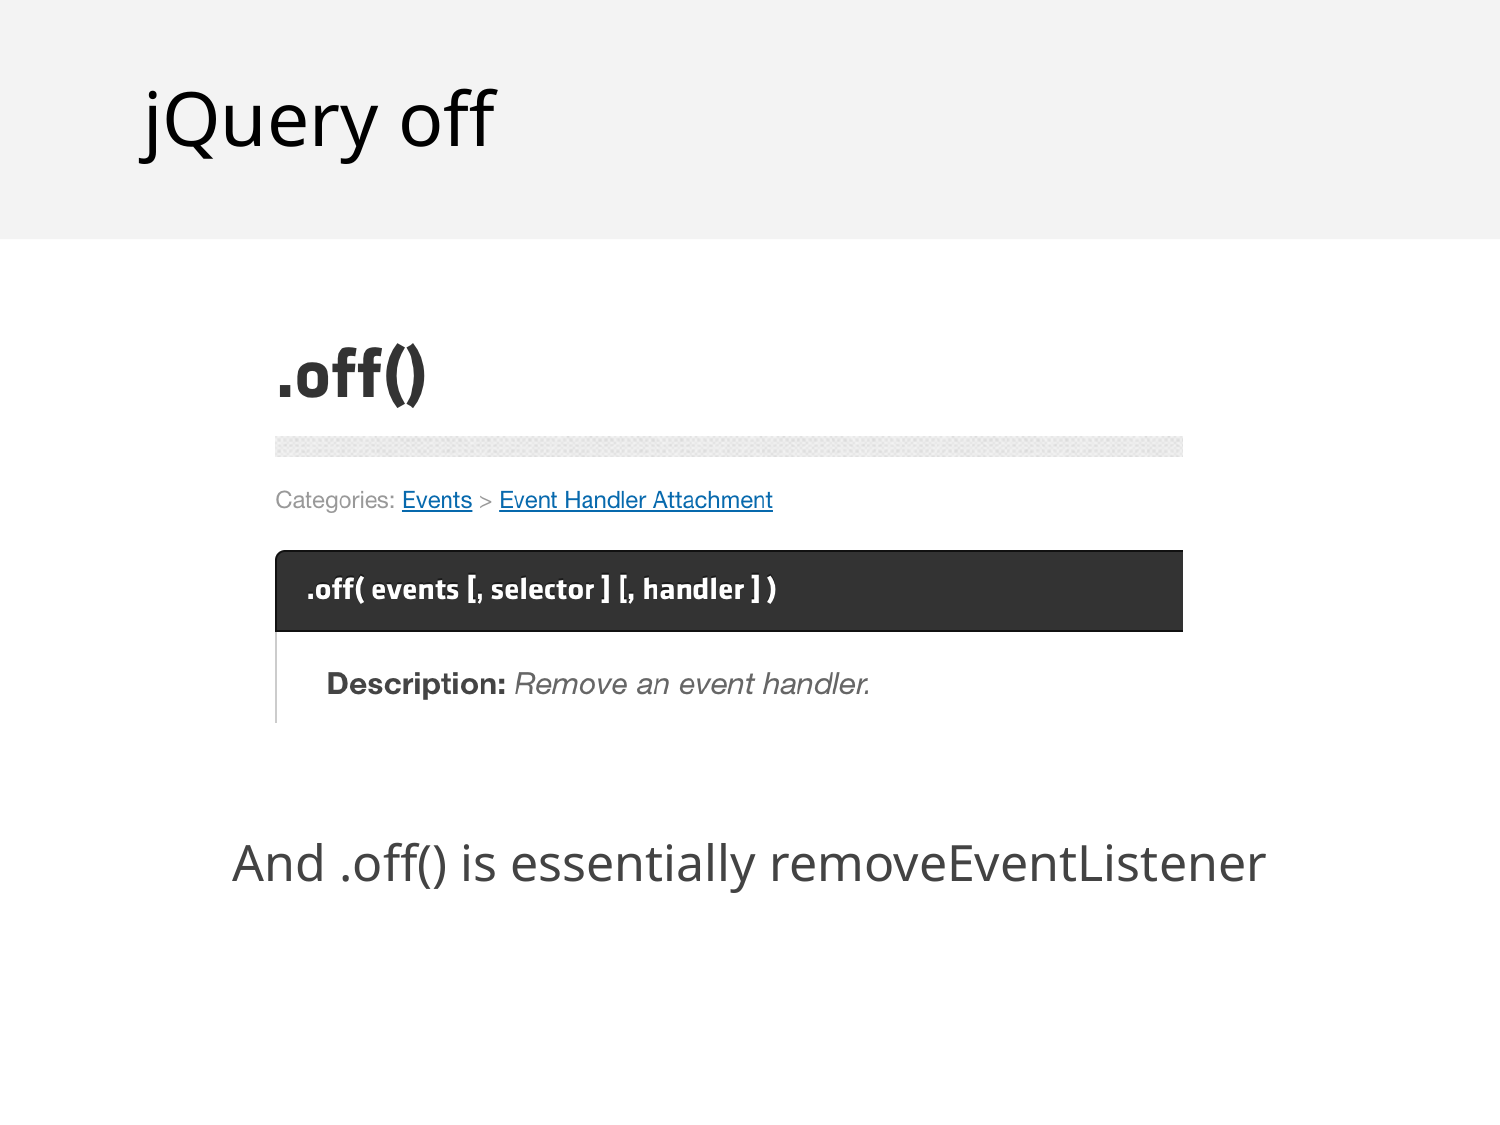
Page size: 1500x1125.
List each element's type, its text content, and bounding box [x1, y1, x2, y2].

text_box And .off() is essentially removeEventListener [128, 807, 1372, 974]
text_box jQuery off [128, 56, 1372, 183]
picture [235, 306, 1183, 724]
